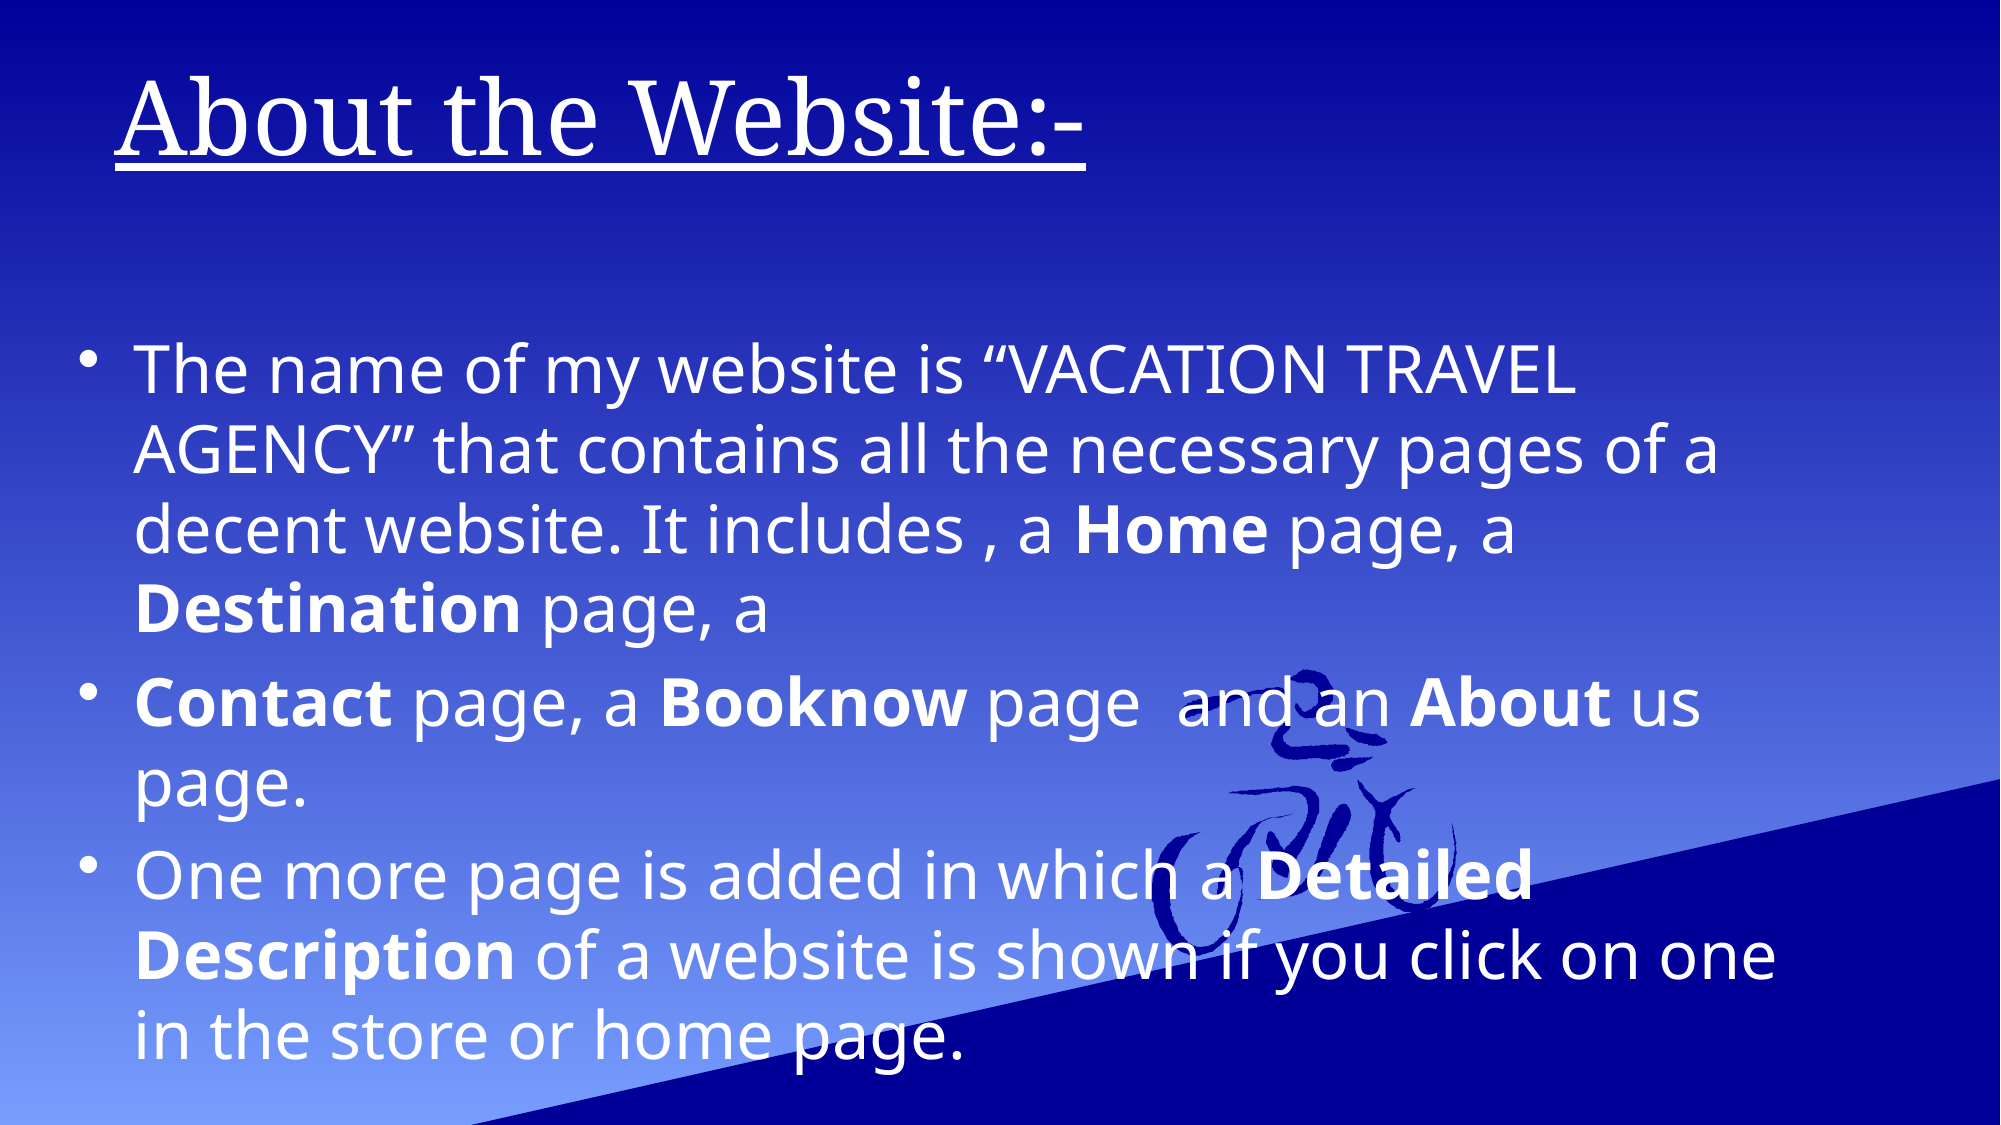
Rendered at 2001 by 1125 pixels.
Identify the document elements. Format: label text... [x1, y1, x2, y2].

title About the Website:- [99, 44, 1901, 272]
list The name of my website is “VACATION TRAVEL AGENCY” that contains all the necessary pages of a decent website. It includes , a Home page, a Destination page, a Contact page, a Booknow page and an About us page. One more page is added in which a Detailed Description of a website is shown if you click on one in the store or home page. [62, 318, 1864, 1062]
